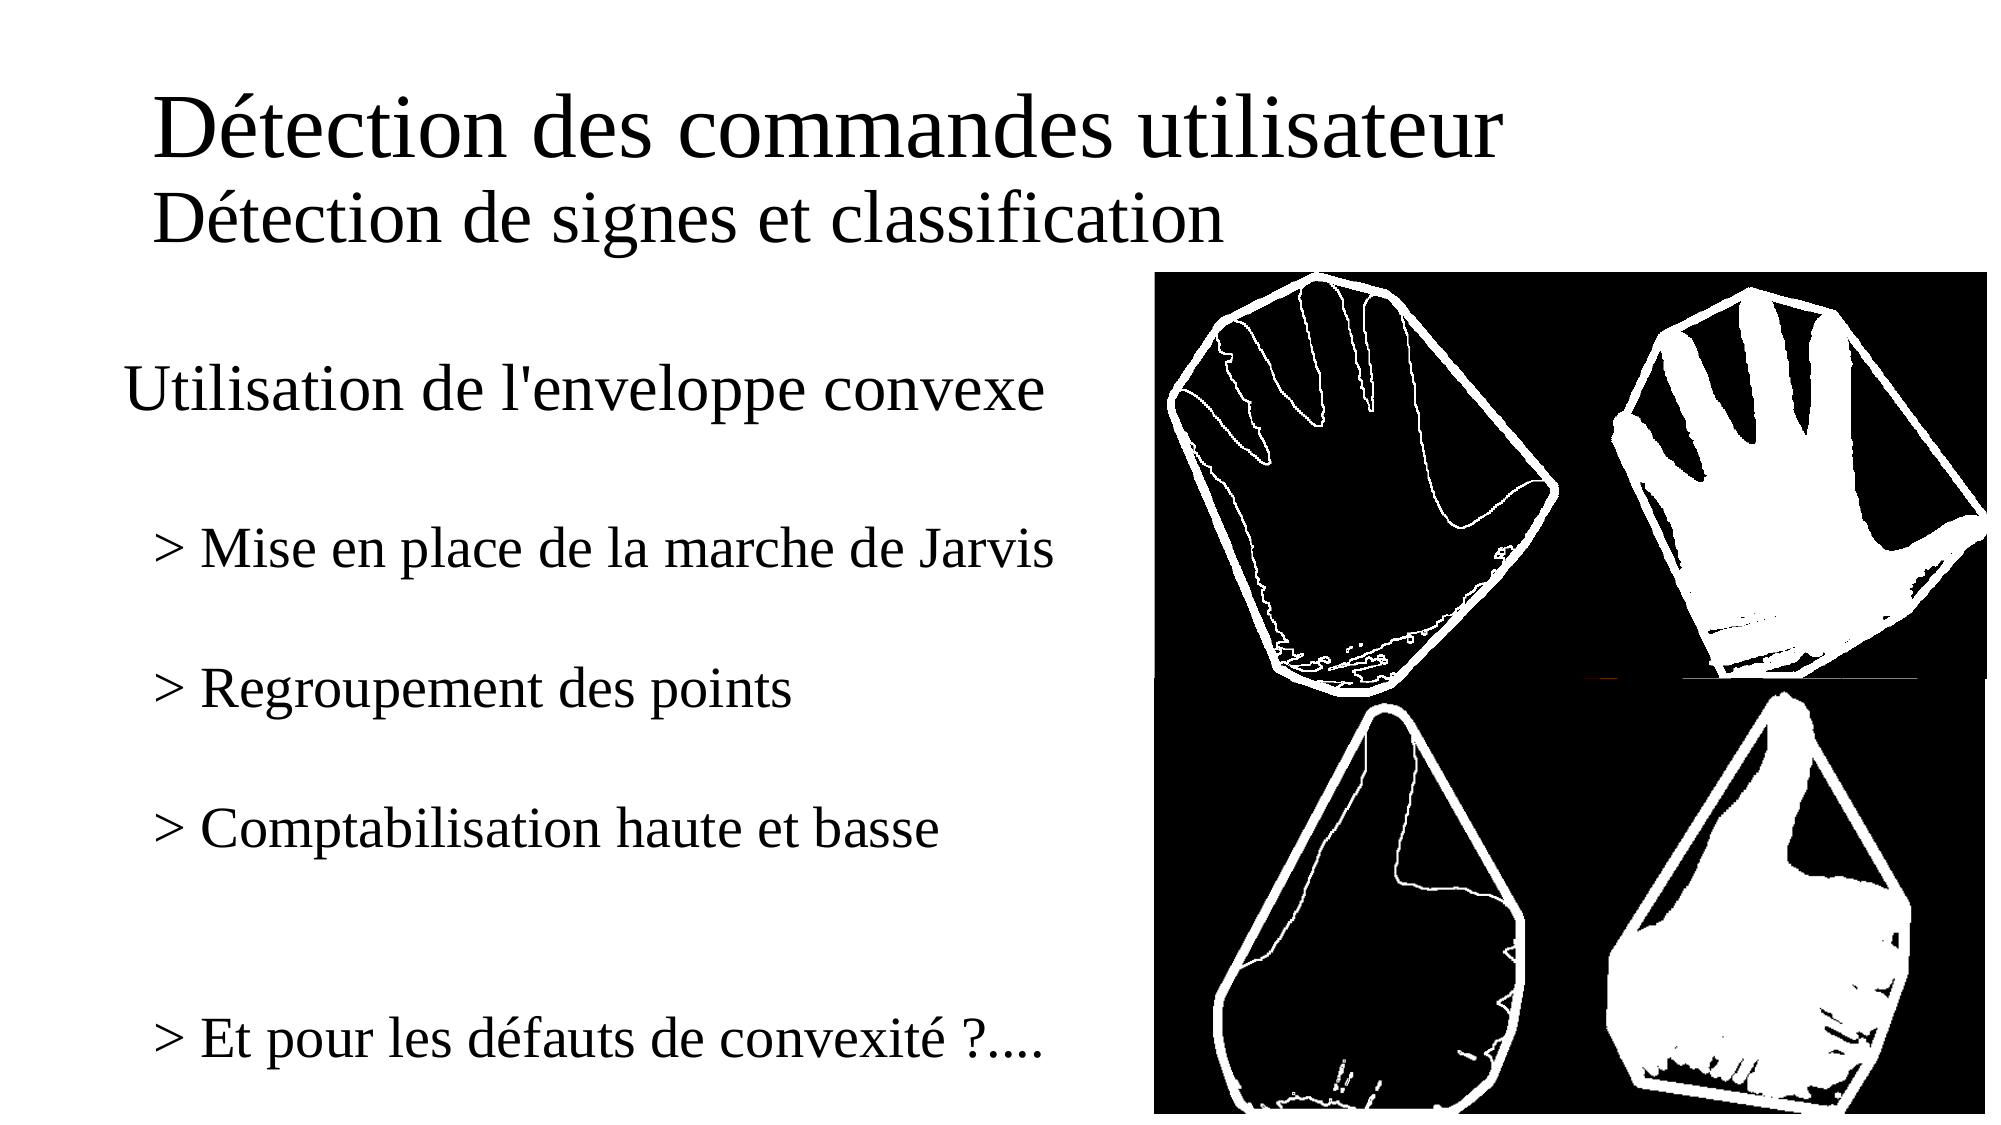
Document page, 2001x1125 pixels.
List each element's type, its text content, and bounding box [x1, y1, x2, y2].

text_box Utilisation de l'enveloppe convexe [100, 336, 1072, 432]
picture [1154, 272, 1987, 1114]
text_box > Mise en place de la marche de Jarvis > Regroupement des points > Comptabilisation haute et basse > Et pour les défauts de convexité ?.... [138, 501, 1131, 1077]
title Détection des commandes utilisateur Détection de signes et classification [137, 59, 1863, 278]
